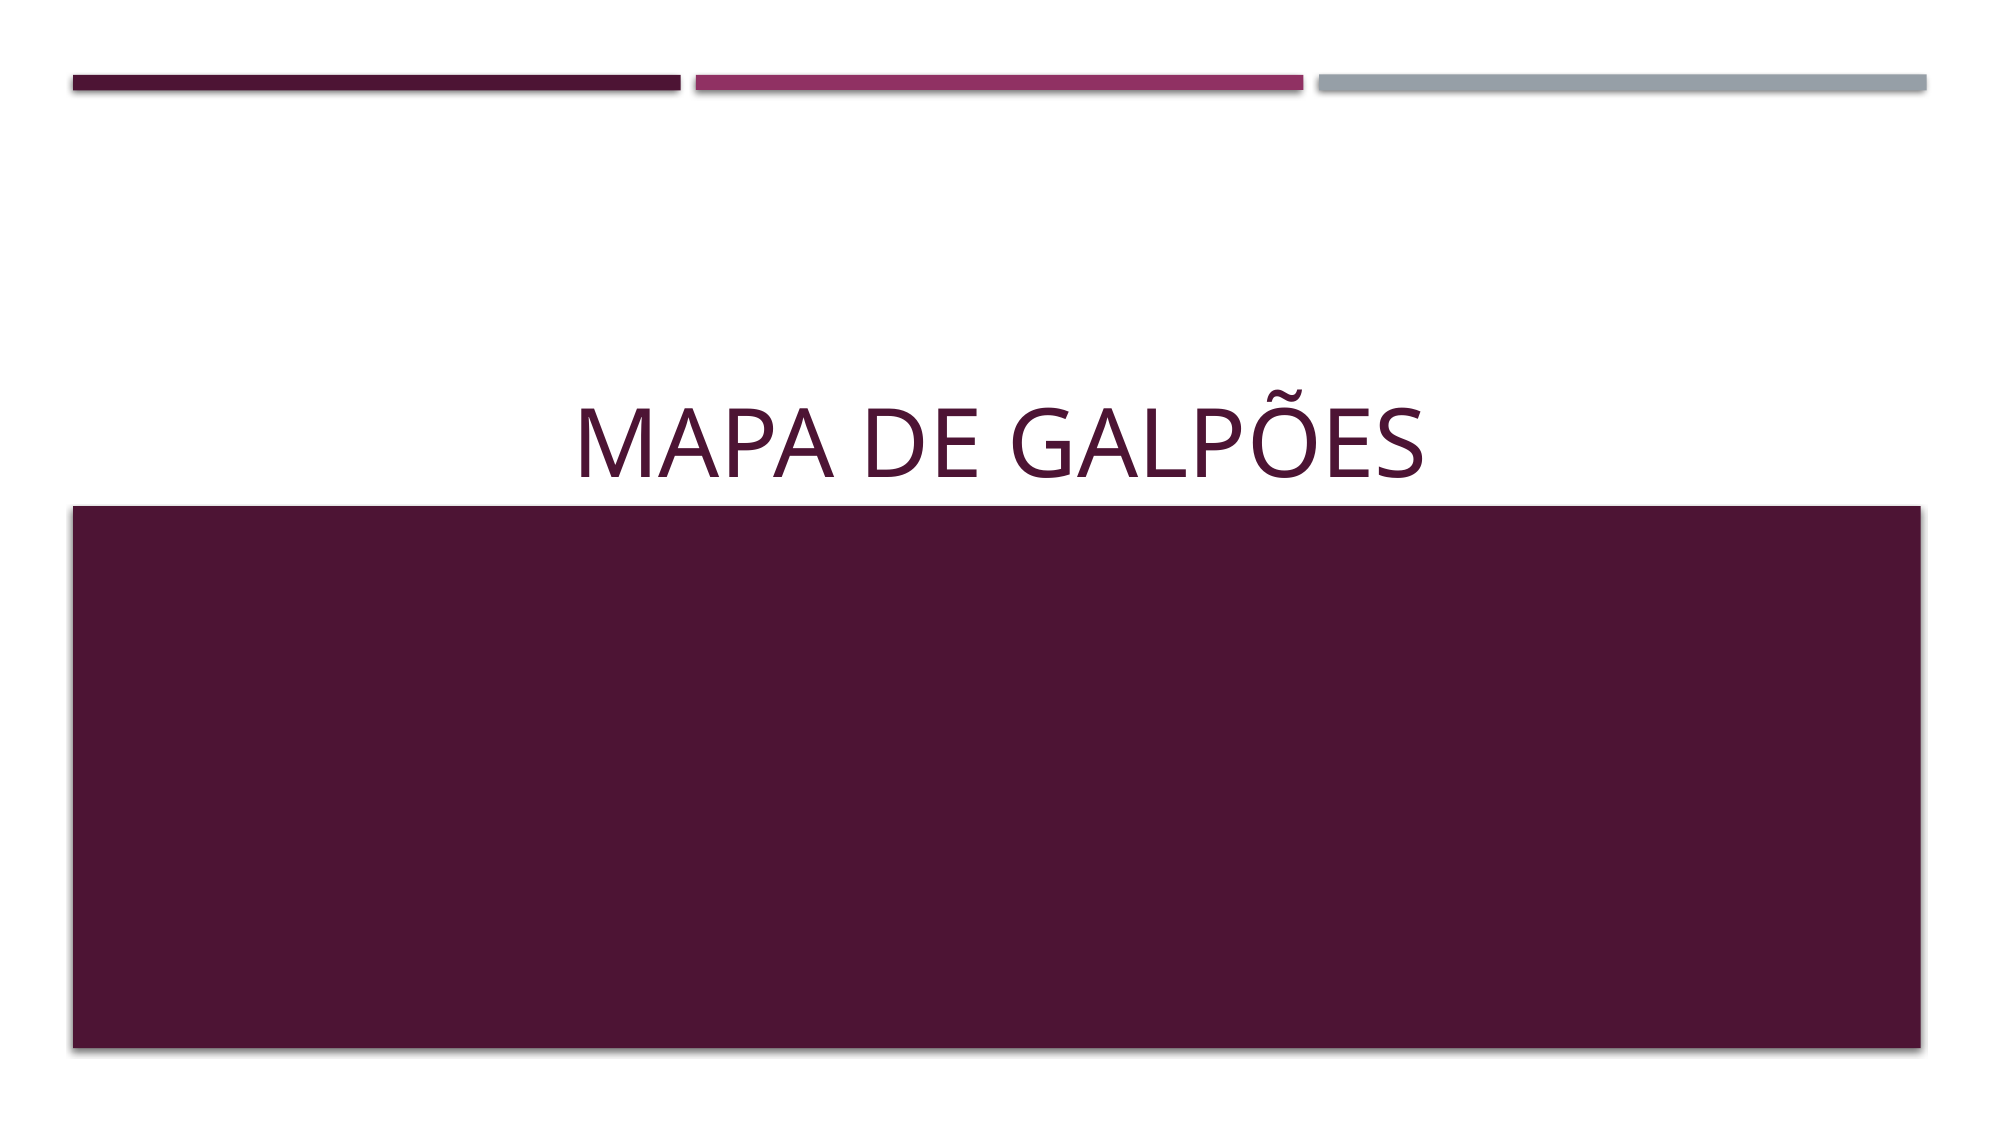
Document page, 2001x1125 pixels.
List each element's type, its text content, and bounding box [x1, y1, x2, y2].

title Mapa DE GALPÕES [98, 262, 1902, 505]
